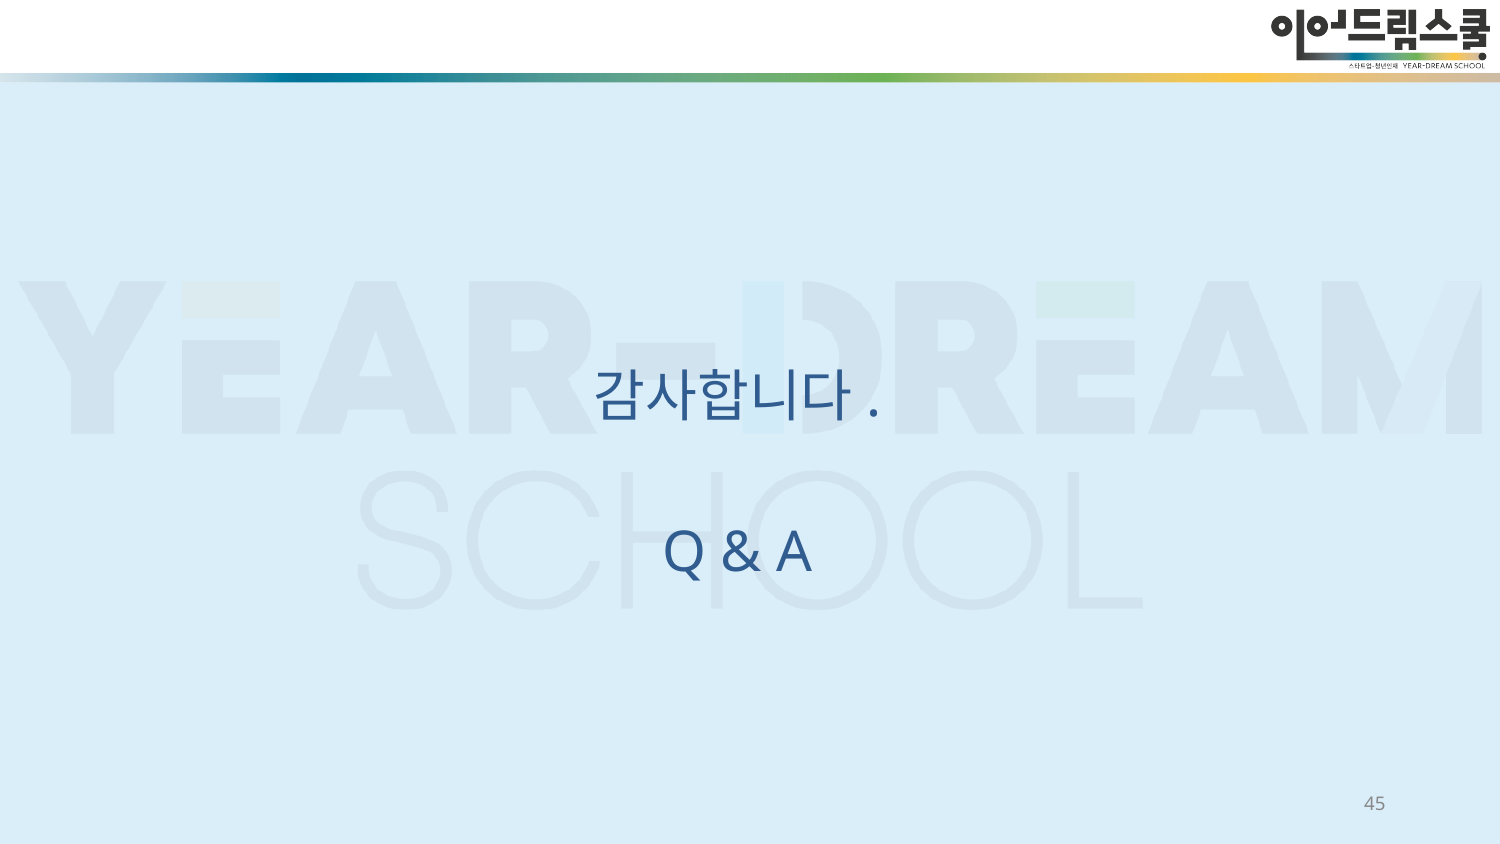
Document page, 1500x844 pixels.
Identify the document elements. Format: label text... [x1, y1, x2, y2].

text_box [0, 0, 1500, 83]
slide_number ‹#› [1059, 782, 1397, 827]
picture [18, 281, 1482, 610]
